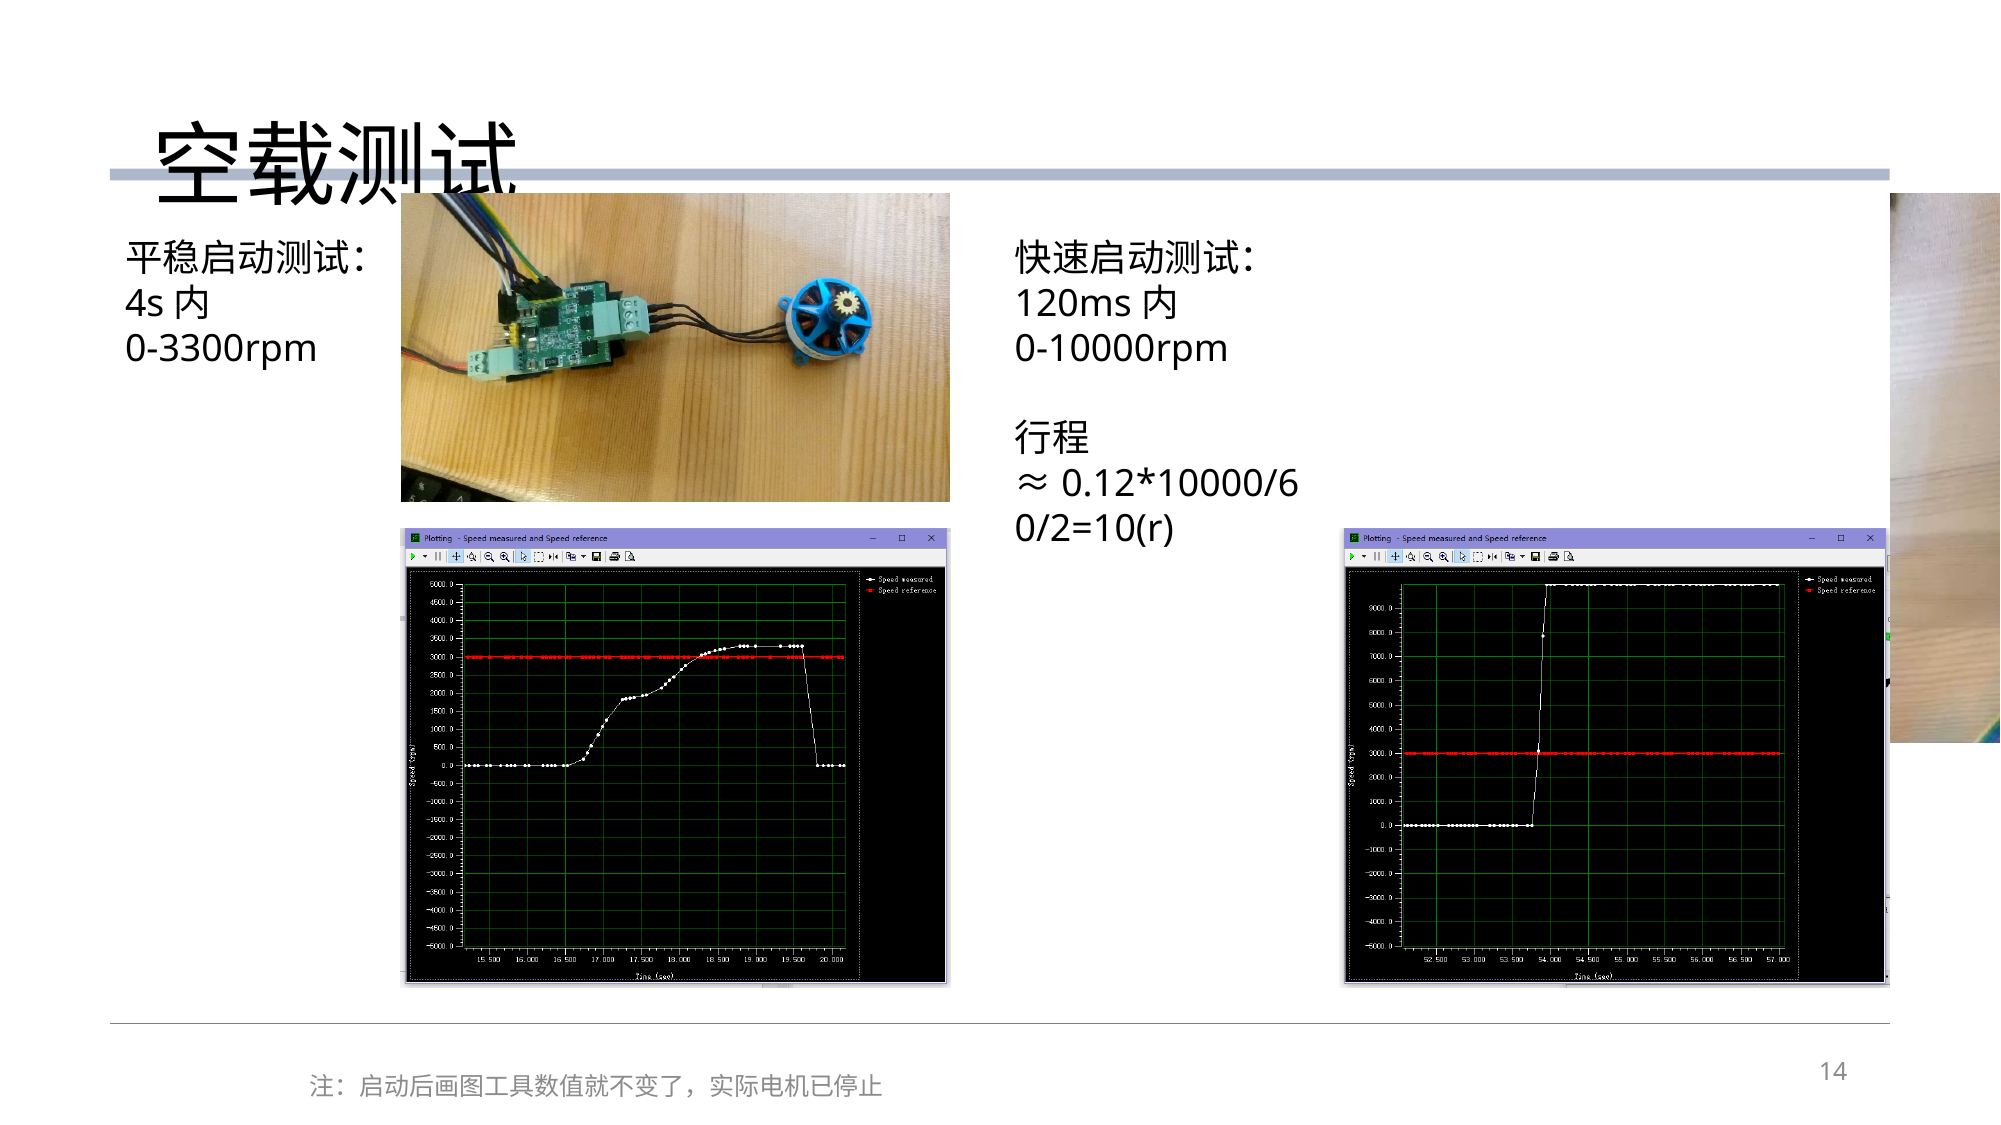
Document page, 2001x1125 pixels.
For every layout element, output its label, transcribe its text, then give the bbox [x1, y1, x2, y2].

picture [1339, 193, 2000, 988]
title 空载测试 [137, 59, 1863, 278]
picture [400, 528, 951, 988]
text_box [400, 193, 951, 503]
slide_number 14 [1412, 1042, 1863, 1103]
text_box 快速启动测试： 120ms内 0-10000rpm 行程≈0.12*10000/60/2=10(r) [999, 226, 1328, 602]
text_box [1458, 73, 1771, 625]
text_box 平稳启动测试： 4s内 0-3300rpm [110, 226, 389, 422]
footer 注：启动后画图工具数值就不变了，实际电机已停止 [109, 1068, 1084, 1103]
